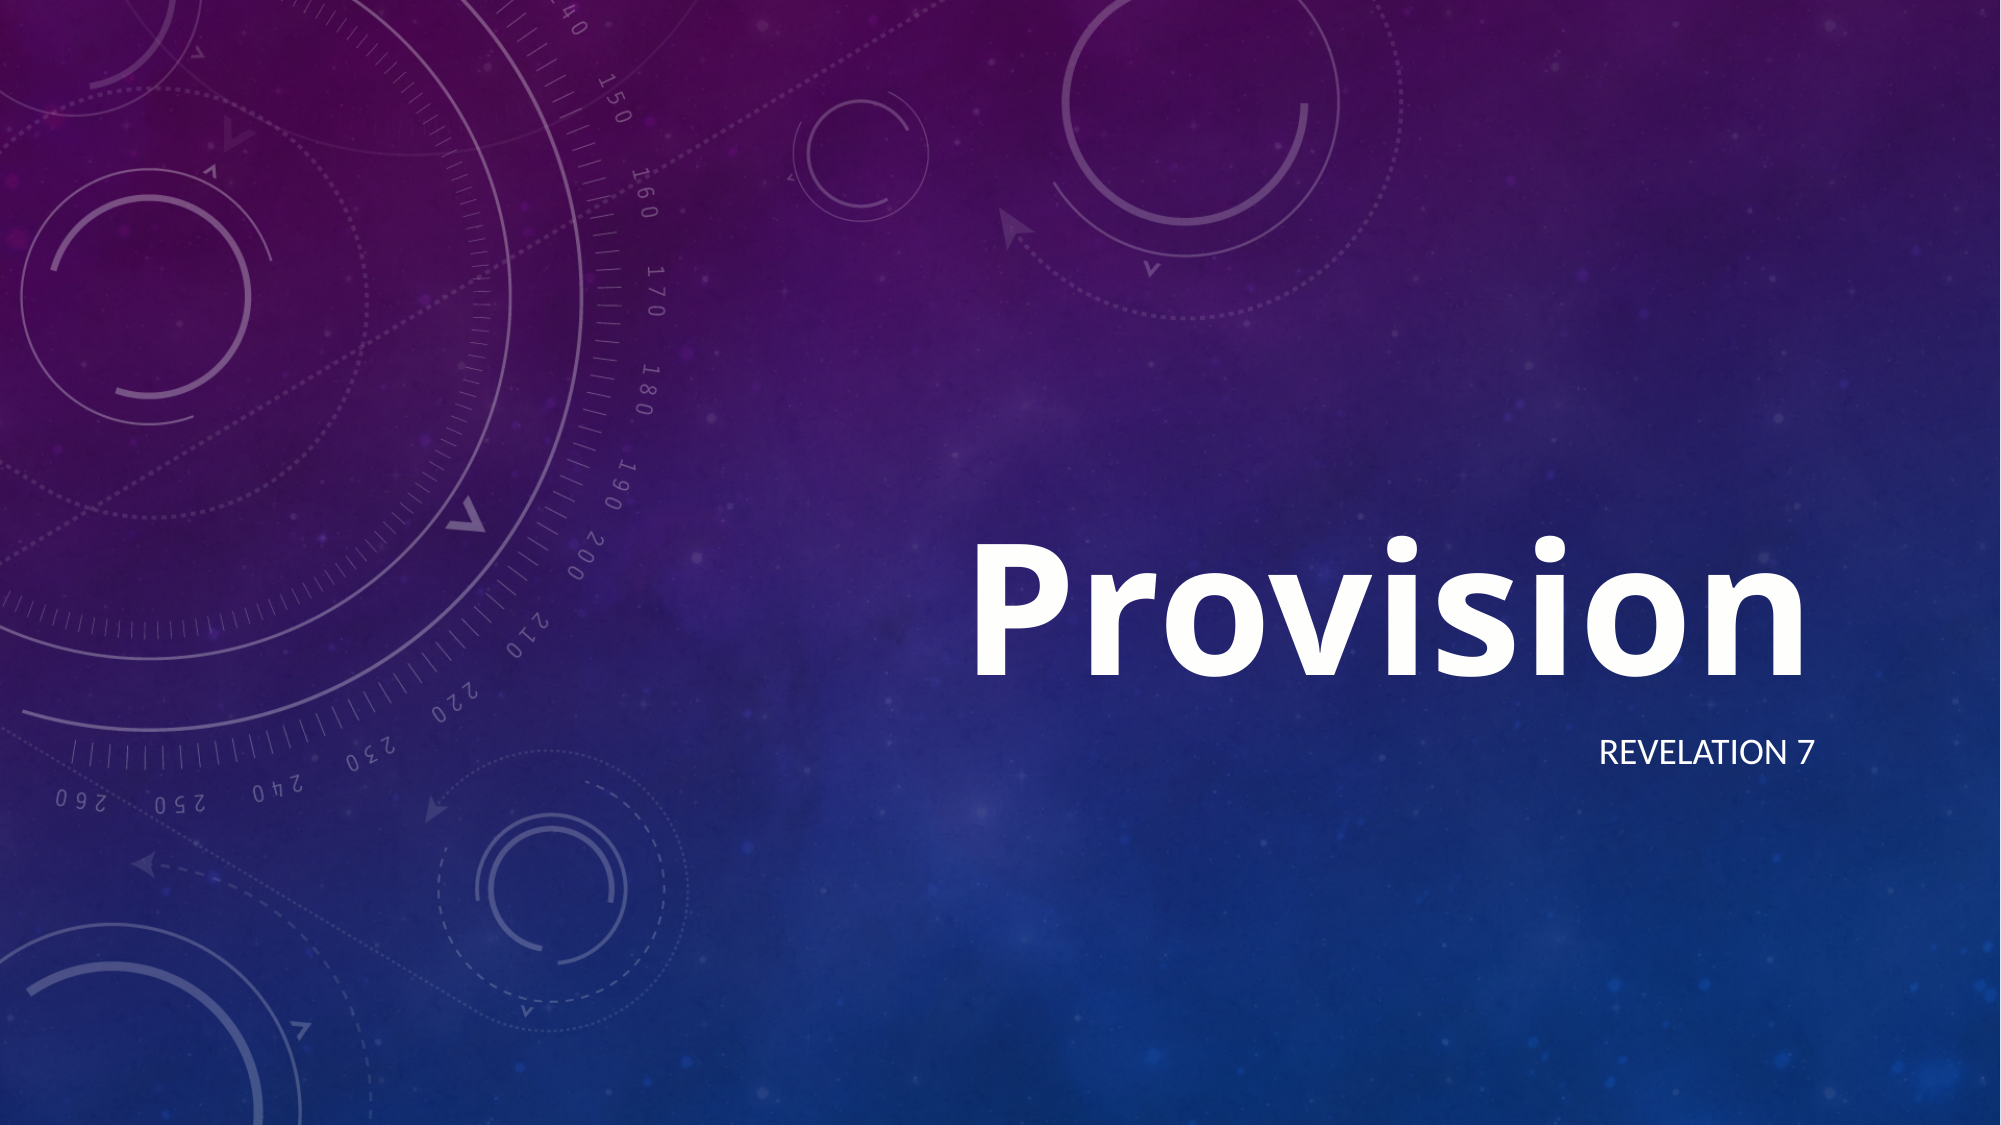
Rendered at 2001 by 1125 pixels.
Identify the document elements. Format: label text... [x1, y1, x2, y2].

title Provision [650, 322, 1831, 719]
picture [0, 0, 2001, 1125]
subtitle Revelation 7 [650, 719, 1831, 950]
